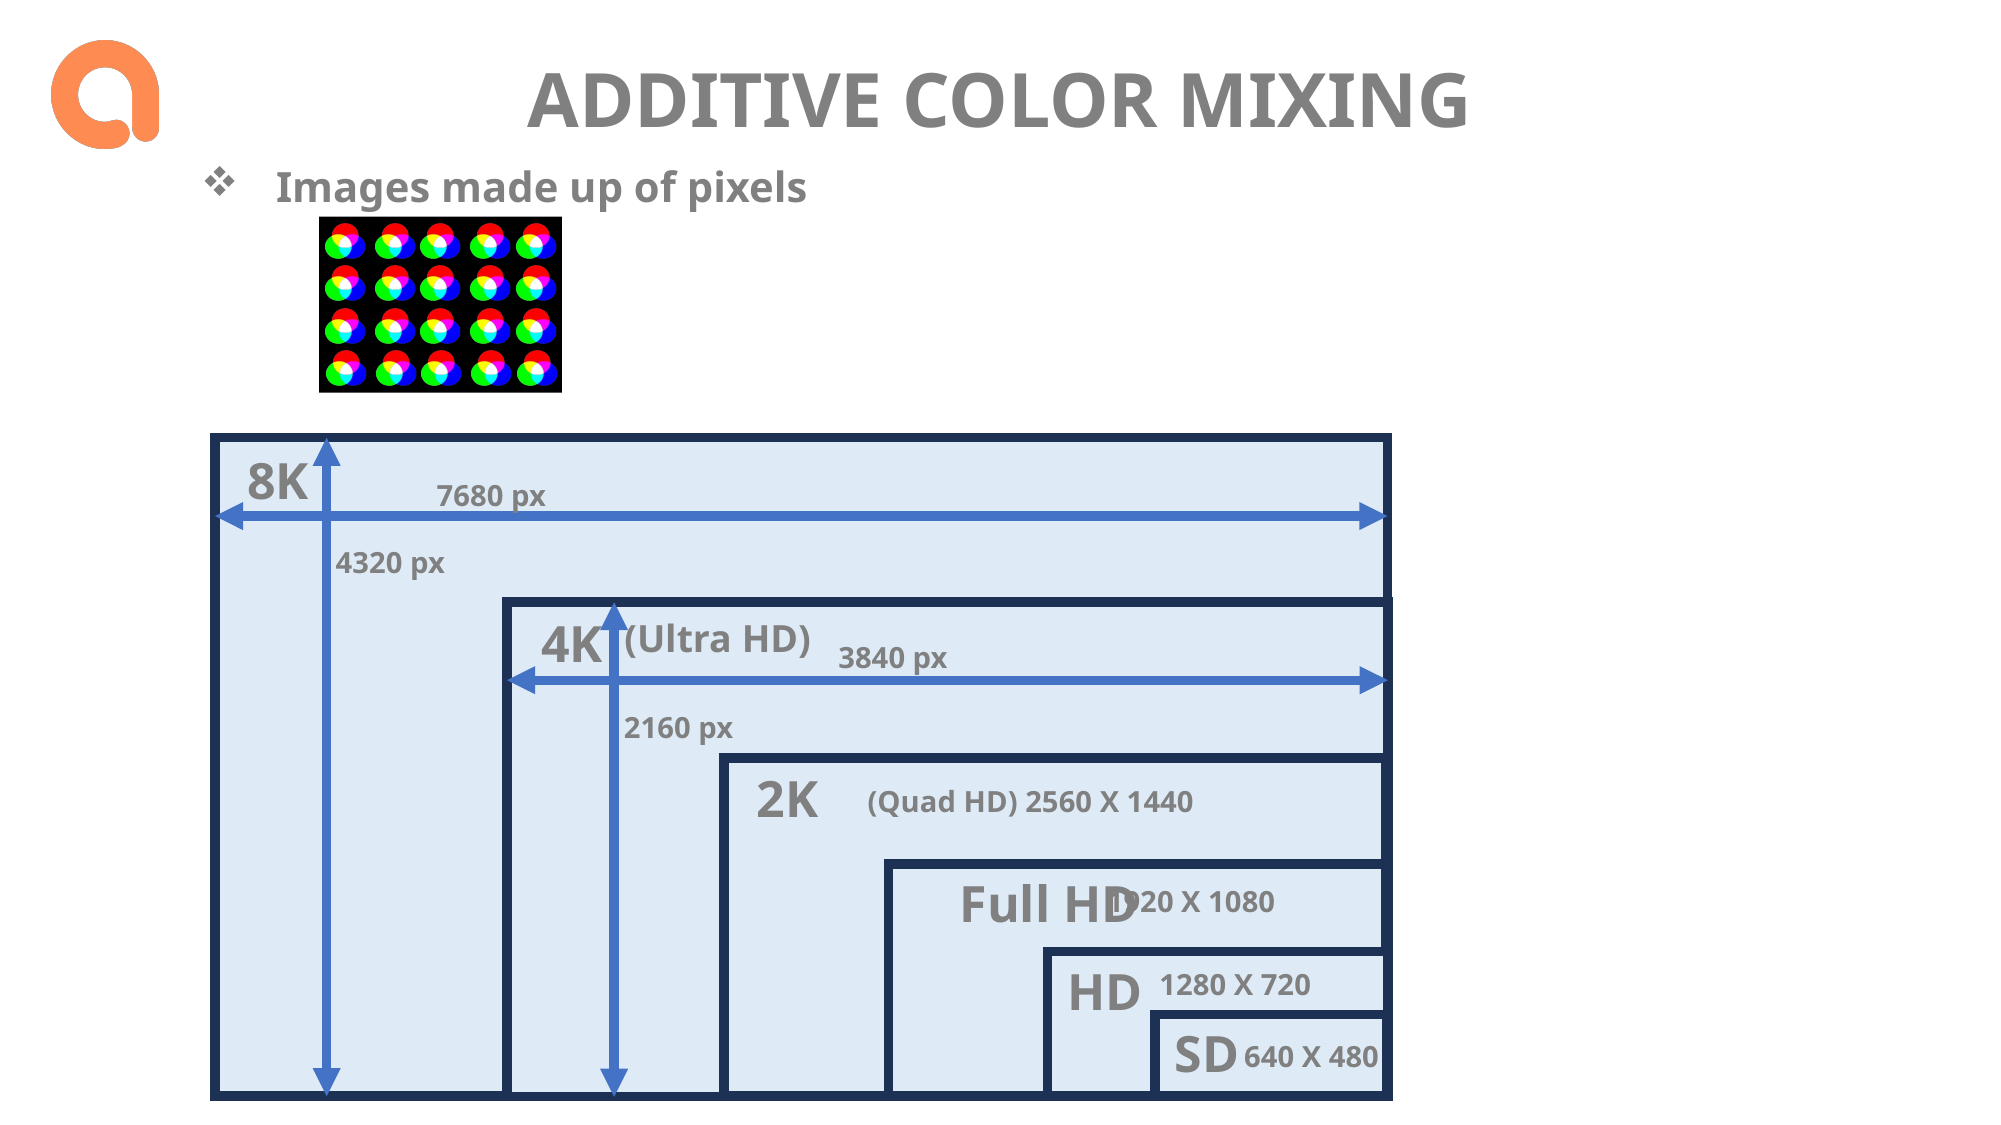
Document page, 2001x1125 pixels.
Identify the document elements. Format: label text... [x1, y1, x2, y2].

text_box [1047, 951, 1388, 1096]
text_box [319, 216, 563, 393]
text_box Additive Color Mixing [0, 0, 2000, 150]
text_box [214, 437, 1388, 1097]
text_box 640 X 480 [1388, 1031, 1395, 1081]
picture [51, 40, 159, 149]
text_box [1155, 1014, 1388, 1096]
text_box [507, 602, 1388, 1097]
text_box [724, 757, 1386, 1096]
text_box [888, 864, 1386, 1096]
text_box Images made up of pixels [186, 153, 1388, 219]
